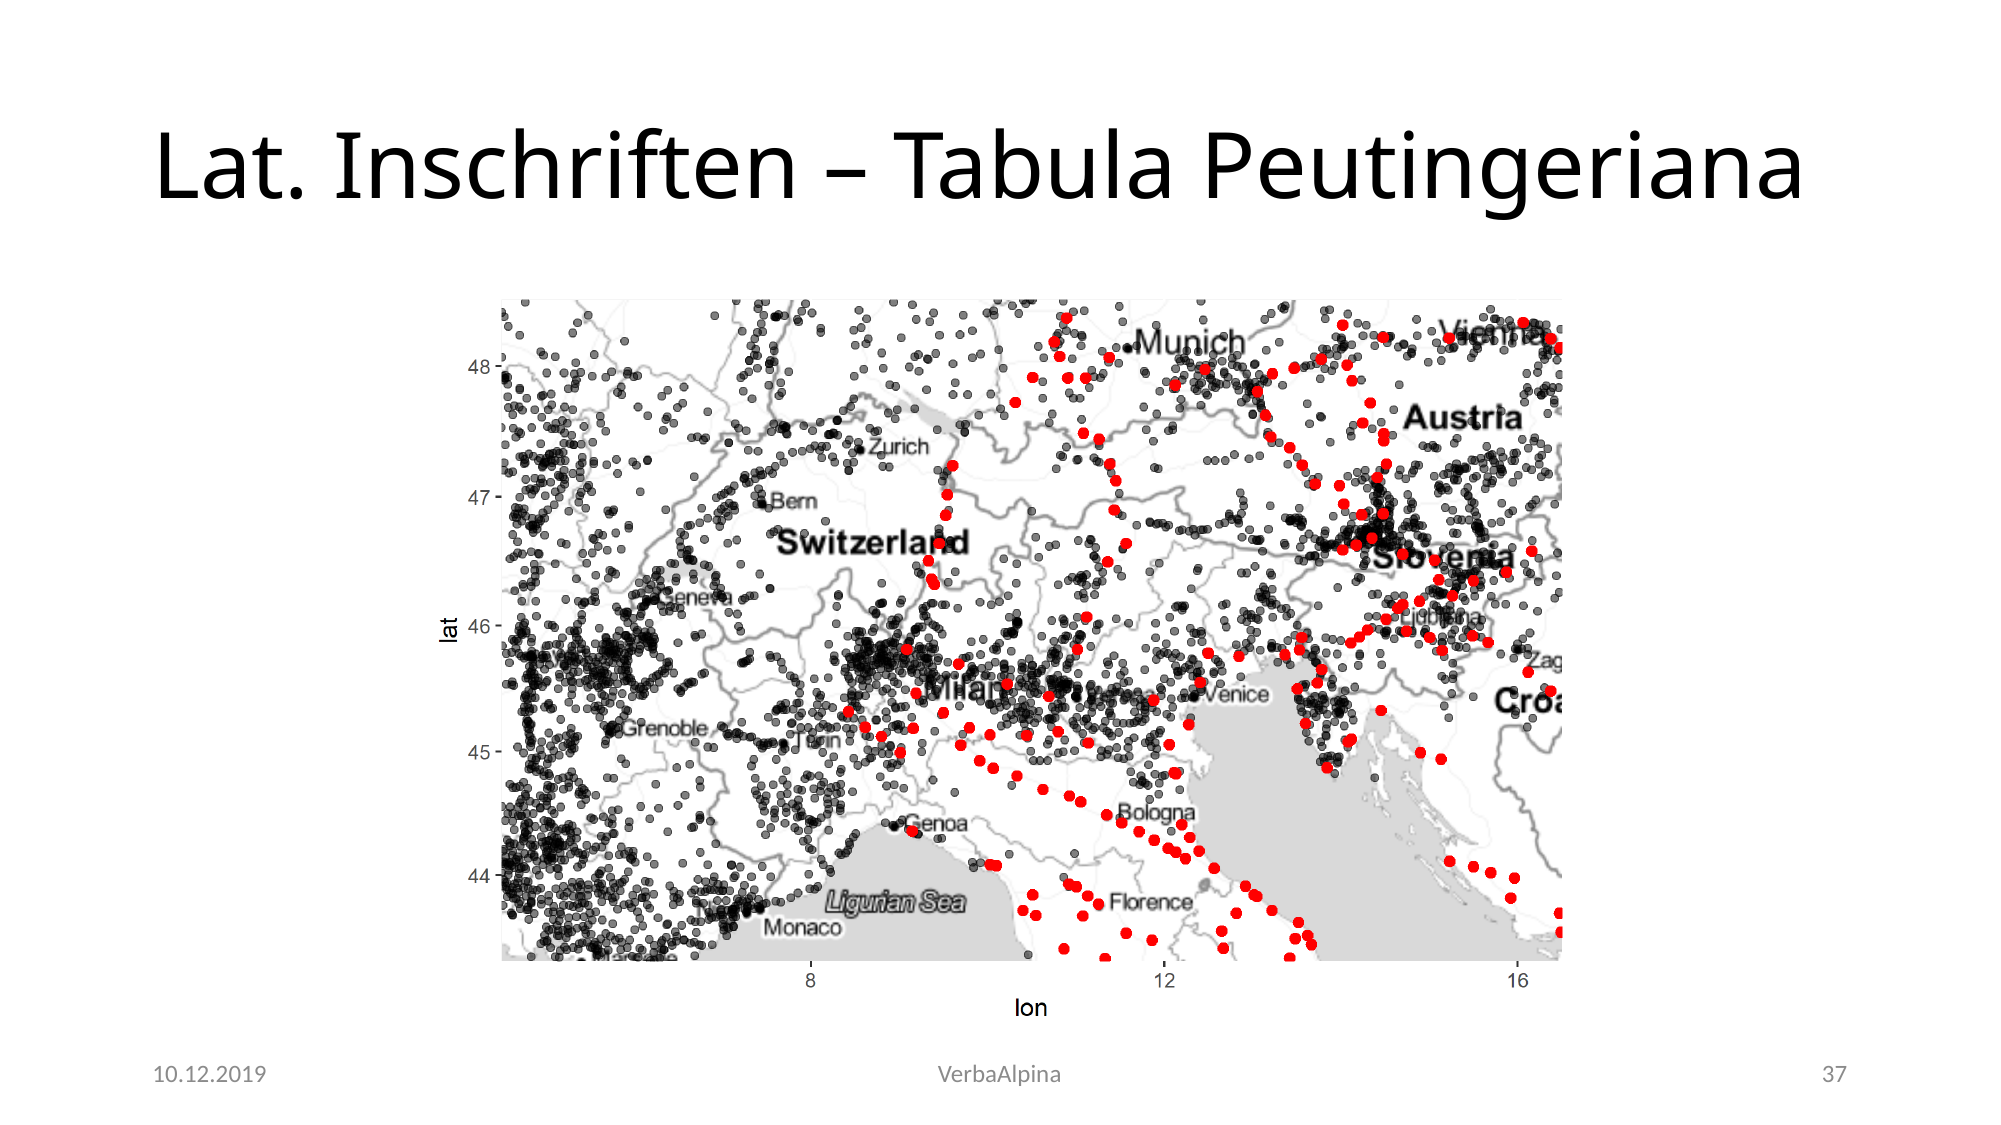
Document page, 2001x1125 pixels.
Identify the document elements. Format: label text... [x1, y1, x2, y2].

title Lat. Inschriften – Tabula Peutingeriana [137, 59, 1863, 278]
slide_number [137, 1042, 588, 1103]
footer VerbaAlpina [662, 1043, 1338, 1103]
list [425, 277, 1574, 1043]
slide_number 37 [1412, 1042, 1863, 1103]
